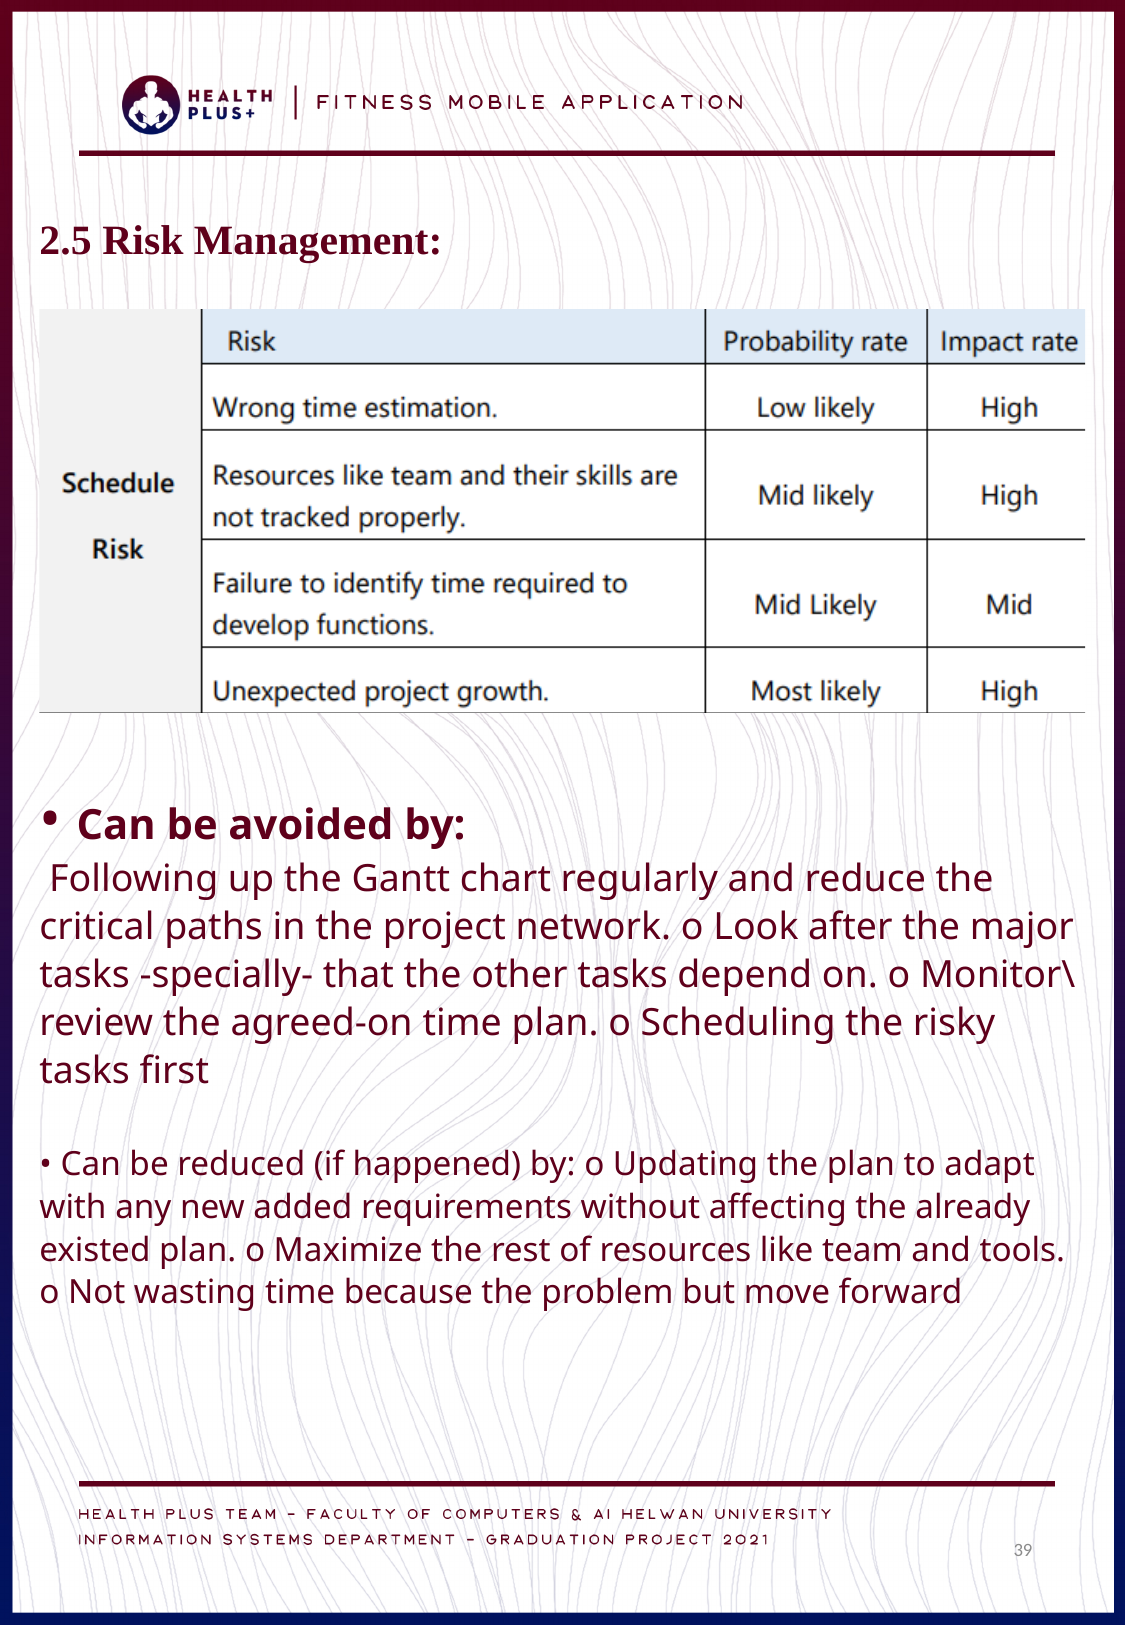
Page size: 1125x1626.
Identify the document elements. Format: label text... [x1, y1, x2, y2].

slide_number 39 [794, 1506, 1048, 1593]
text_box 2.5 Risk Management: • Can be avoided by: Following up the Gantt chart regularly and reduce the critical paths in the project network. o Look after the major tasks -specially- that the other tasks depend on. o Monitor\review the agreed-on time plan. o Scheduling the risky tasks first • Can be reduced (if happened) by: o Updating the plan to adapt with any new added requirements without affecting the already existed plan. o Maximize the rest of resources like team and tools. o Not wasting time because the problem but move forward [39, 713, 1086, 1375]
picture [0, 0, 1125, 1625]
text_box 2.5 Risk Management: • Can be avoided by: Following up the Gantt chart regularly and reduce the critical paths in the project network. o Look after the major tasks -specially- that the other tasks depend on. o Monitor\review the agreed-on time plan. o Scheduling the risky tasks first • Can be reduced (if happened) by: o Updating the plan to adapt with any new added requirements without affecting the already existed plan. o Maximize the rest of resources like team and tools. o Not wasting time because the problem but move forward [39, 208, 1086, 309]
